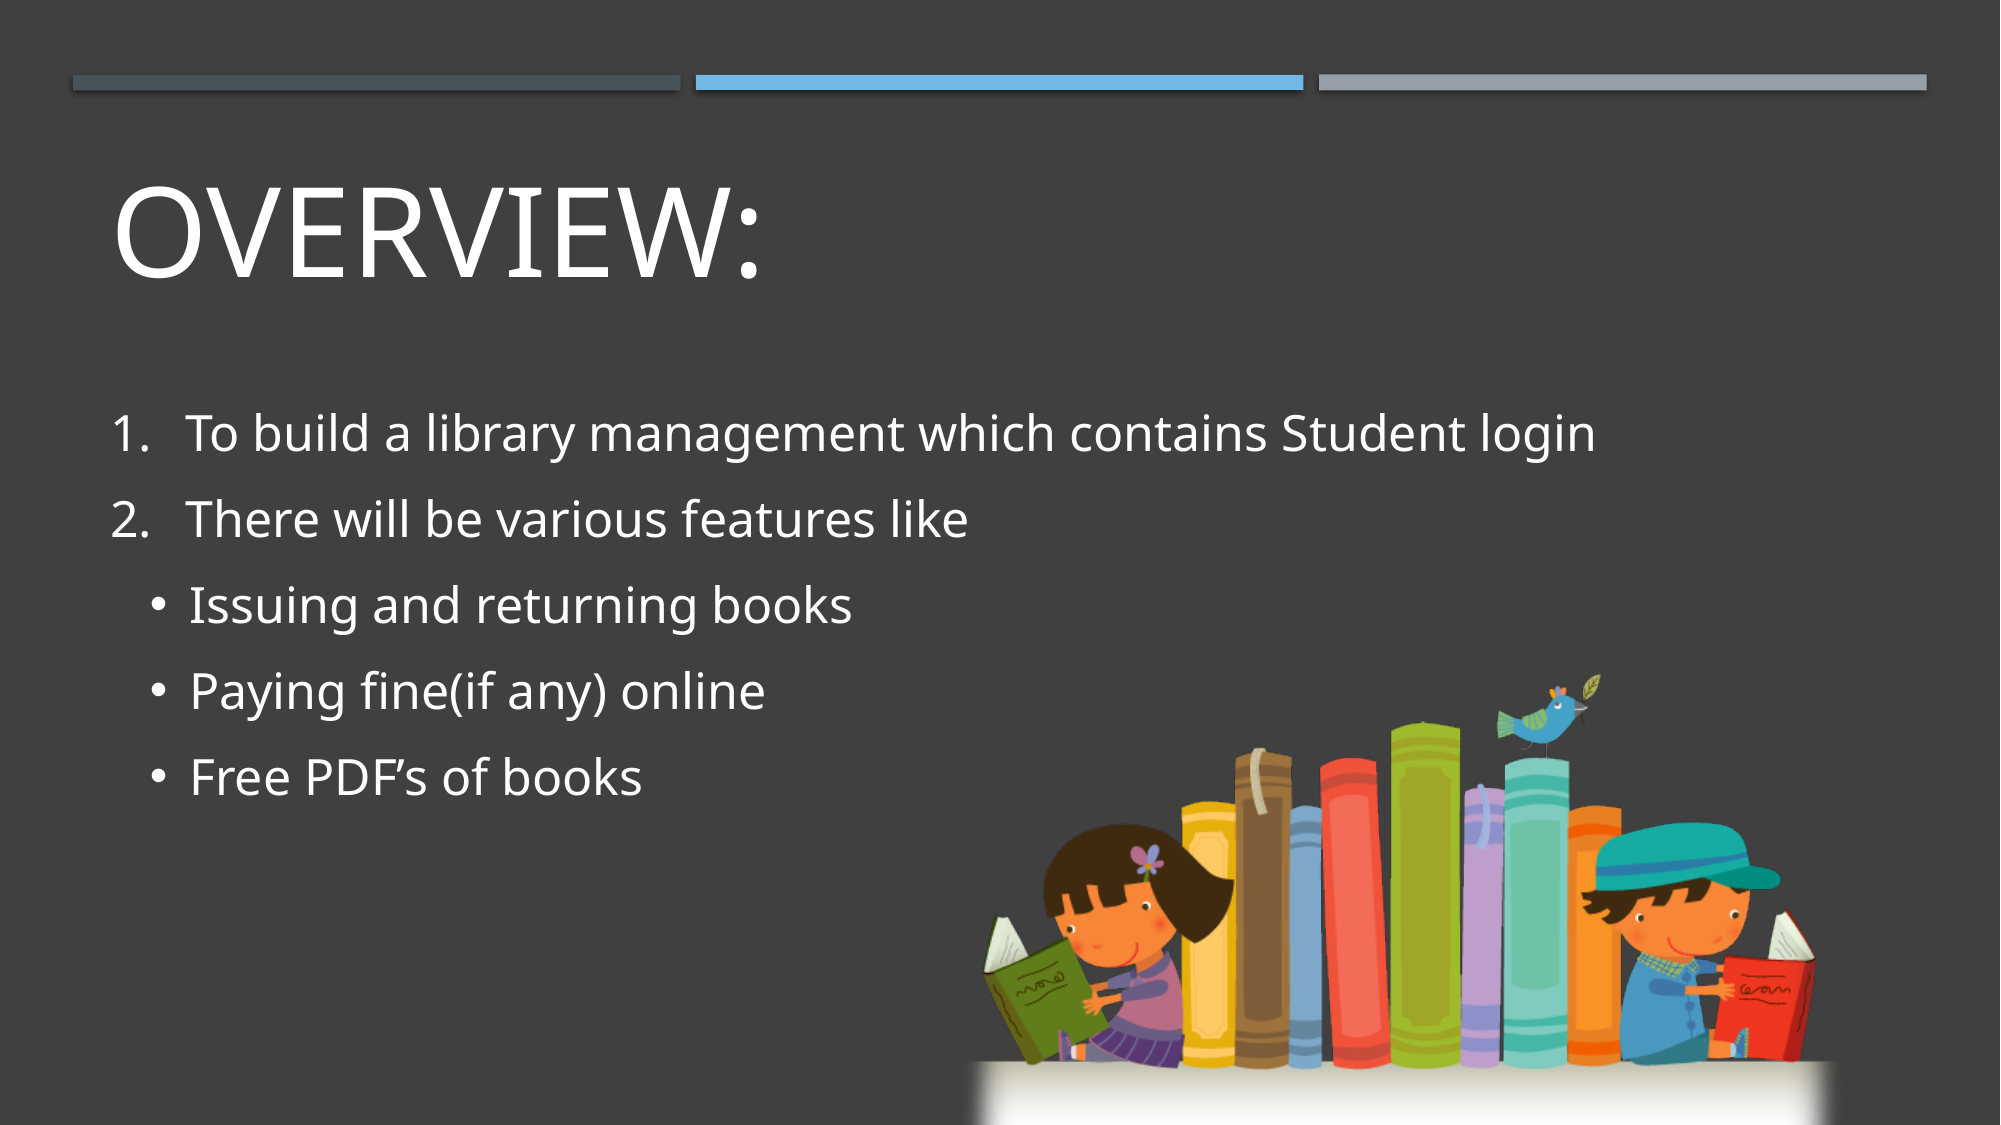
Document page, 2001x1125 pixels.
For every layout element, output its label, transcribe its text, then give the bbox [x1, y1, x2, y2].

picture [961, 672, 1843, 1125]
list To build a library management which contains Student login There will be various features like Issuing and returning books Paying fine(if any) online Free PDF’s of books [95, 383, 1905, 981]
title Overview: [95, 115, 1905, 311]
